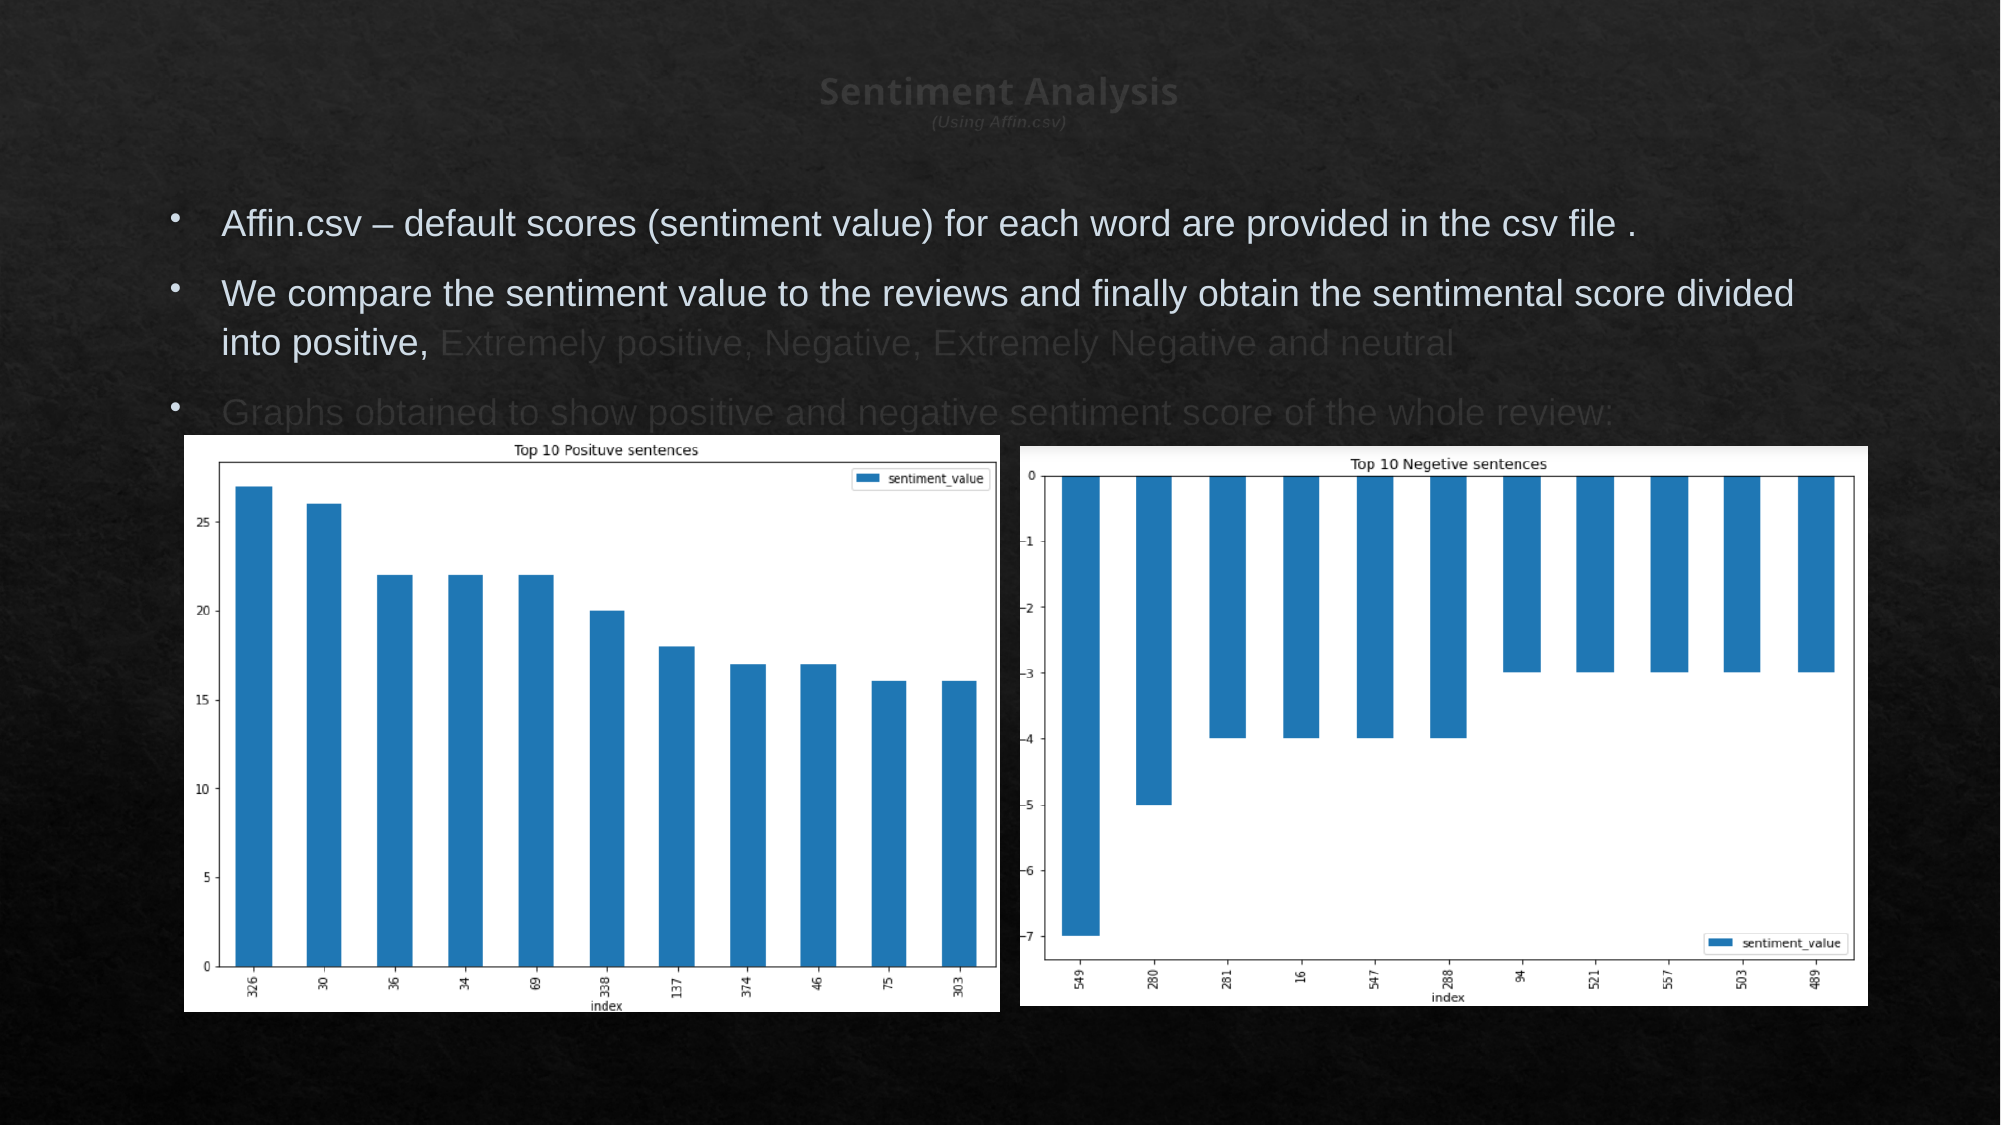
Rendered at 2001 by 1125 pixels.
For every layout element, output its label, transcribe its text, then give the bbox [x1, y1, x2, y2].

list Affin.csv – default scores (sentiment value) for each word are provided in the csv file . We compare the sentiment value to the reviews and finally obtain the sentimental score divided into positive, Extremely positive, Negative, Extremely Negative and neutral Graphs obtained to show positive and negative sentiment score of the whole review: [149, 187, 1849, 1074]
picture [1020, 446, 1869, 1006]
title Sentiment Analysis (Using Affin.csv) [149, 23, 1849, 183]
picture [183, 435, 1000, 1012]
